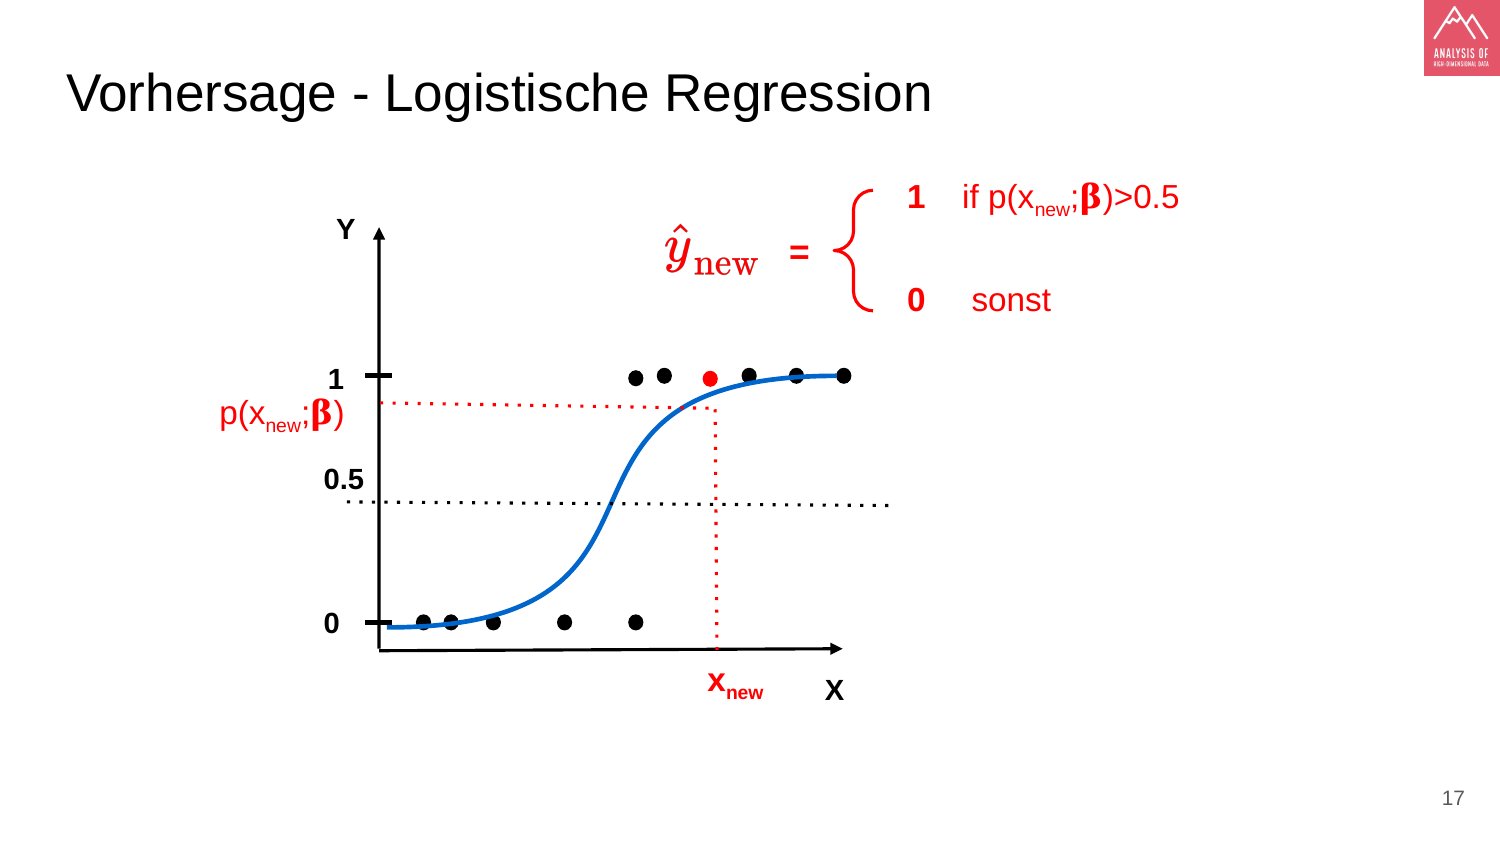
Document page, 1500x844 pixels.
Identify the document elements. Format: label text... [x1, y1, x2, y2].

picture [1424, 0, 1500, 76]
title Vorhersage - Logistische Regression [51, 43, 1449, 138]
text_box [204, 195, 891, 723]
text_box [627, 121, 1236, 335]
slide_number ‹#› [1389, 764, 1480, 830]
